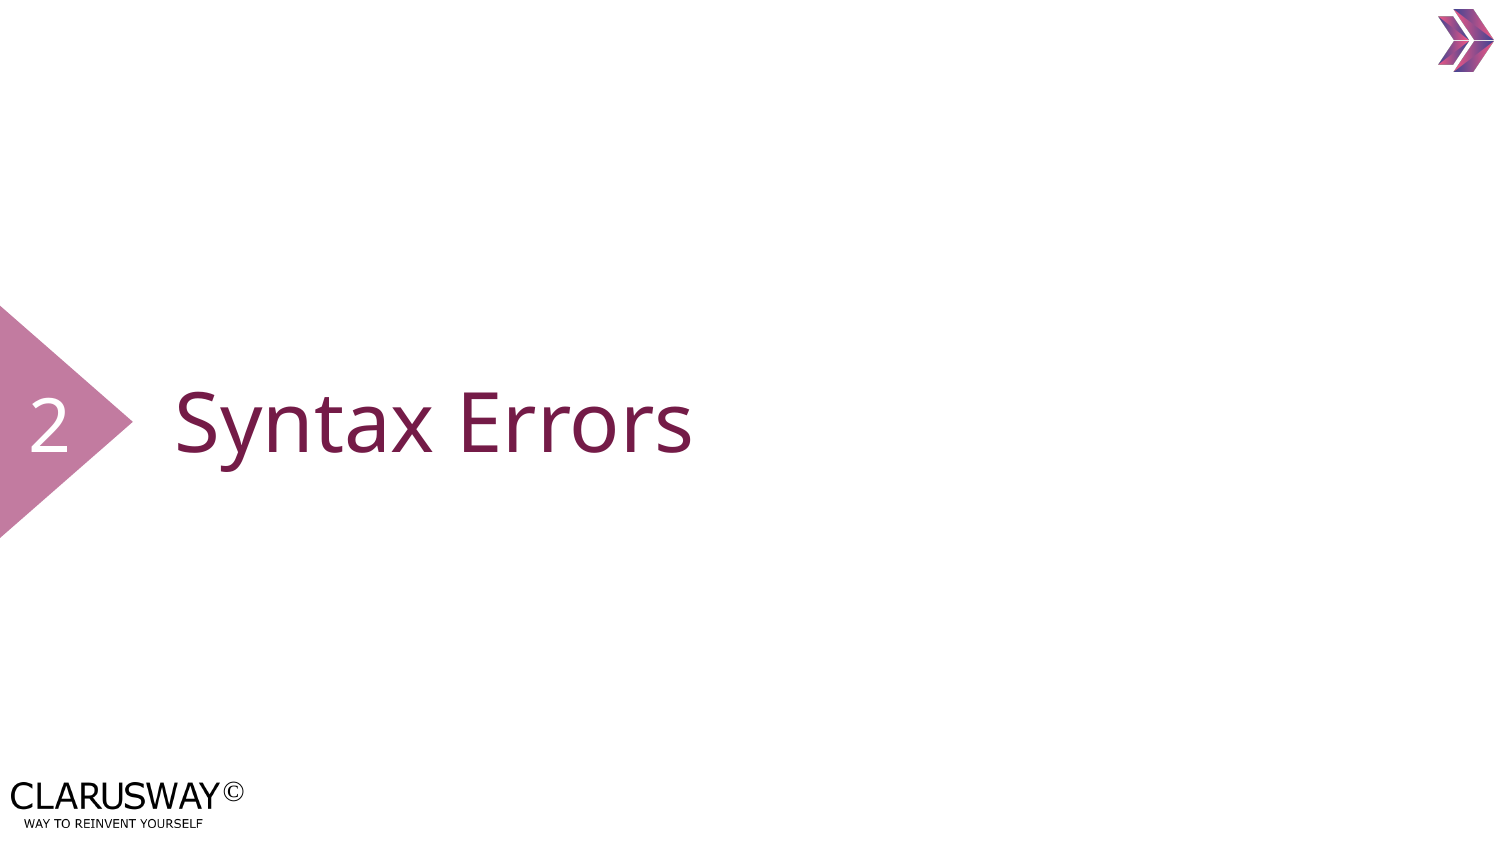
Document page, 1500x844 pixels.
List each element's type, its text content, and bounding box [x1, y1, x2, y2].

picture [1438, 9, 1494, 72]
title Syntax Errors [174, 374, 1390, 470]
text_box 2 [0, 306, 100, 540]
picture [11, 782, 220, 828]
